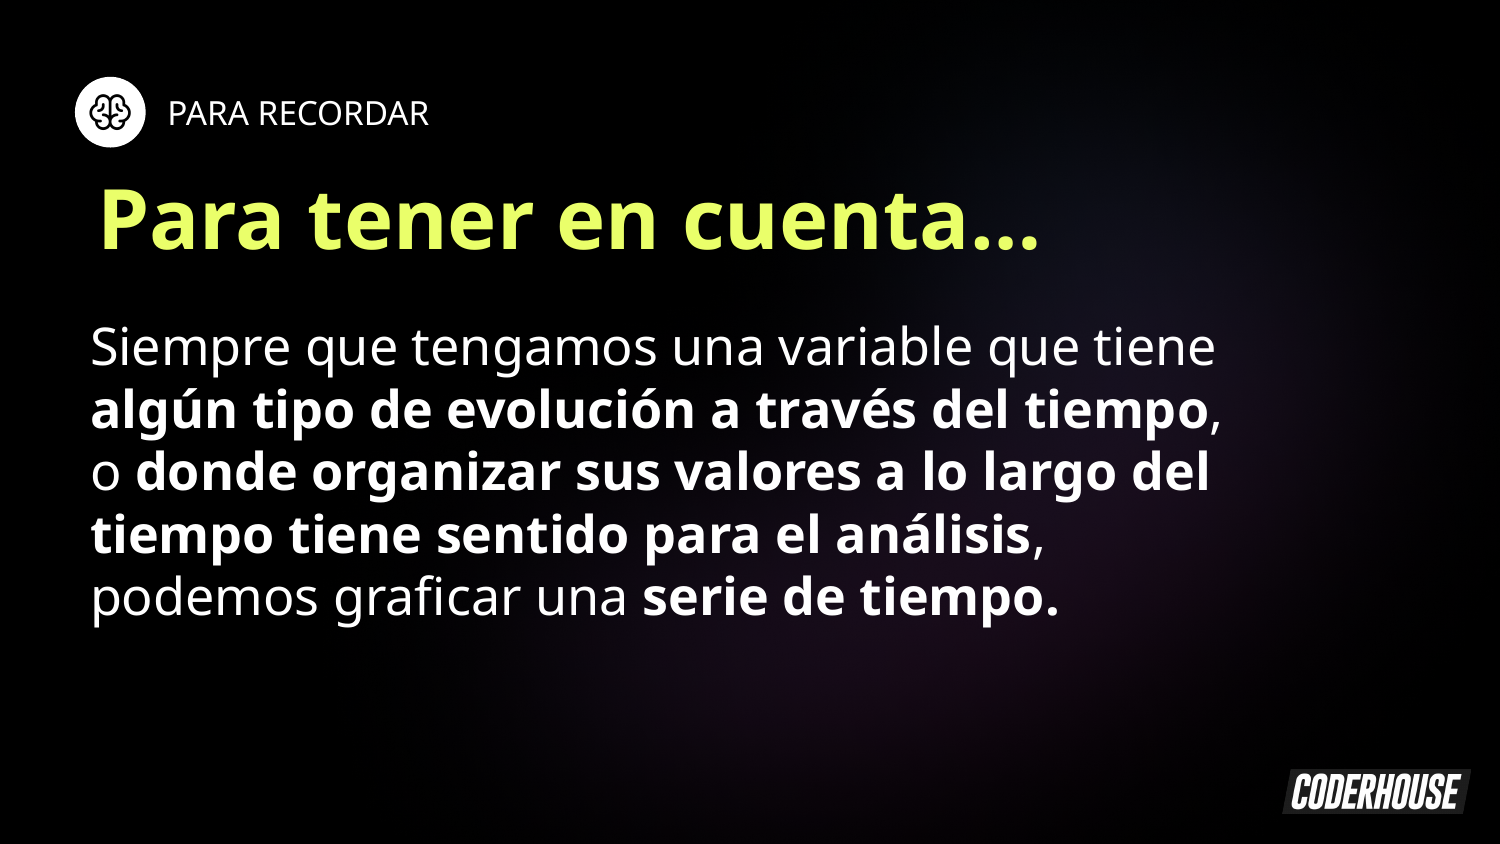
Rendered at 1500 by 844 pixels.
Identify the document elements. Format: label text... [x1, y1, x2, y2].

text_box PARA RECORDAR [152, 76, 632, 147]
text_box Para tener en cuenta… [82, 162, 1282, 283]
text_box Siempre que tengamos una variable que tiene algún tipo de evolución a través del tiempo, o donde organizar sus valores a lo largo del tiempo tiene sentido para el análisis, podemos graficar una serie de tiempo. [75, 298, 1252, 725]
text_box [74, 76, 146, 148]
picture [0, 0, 1500, 844]
